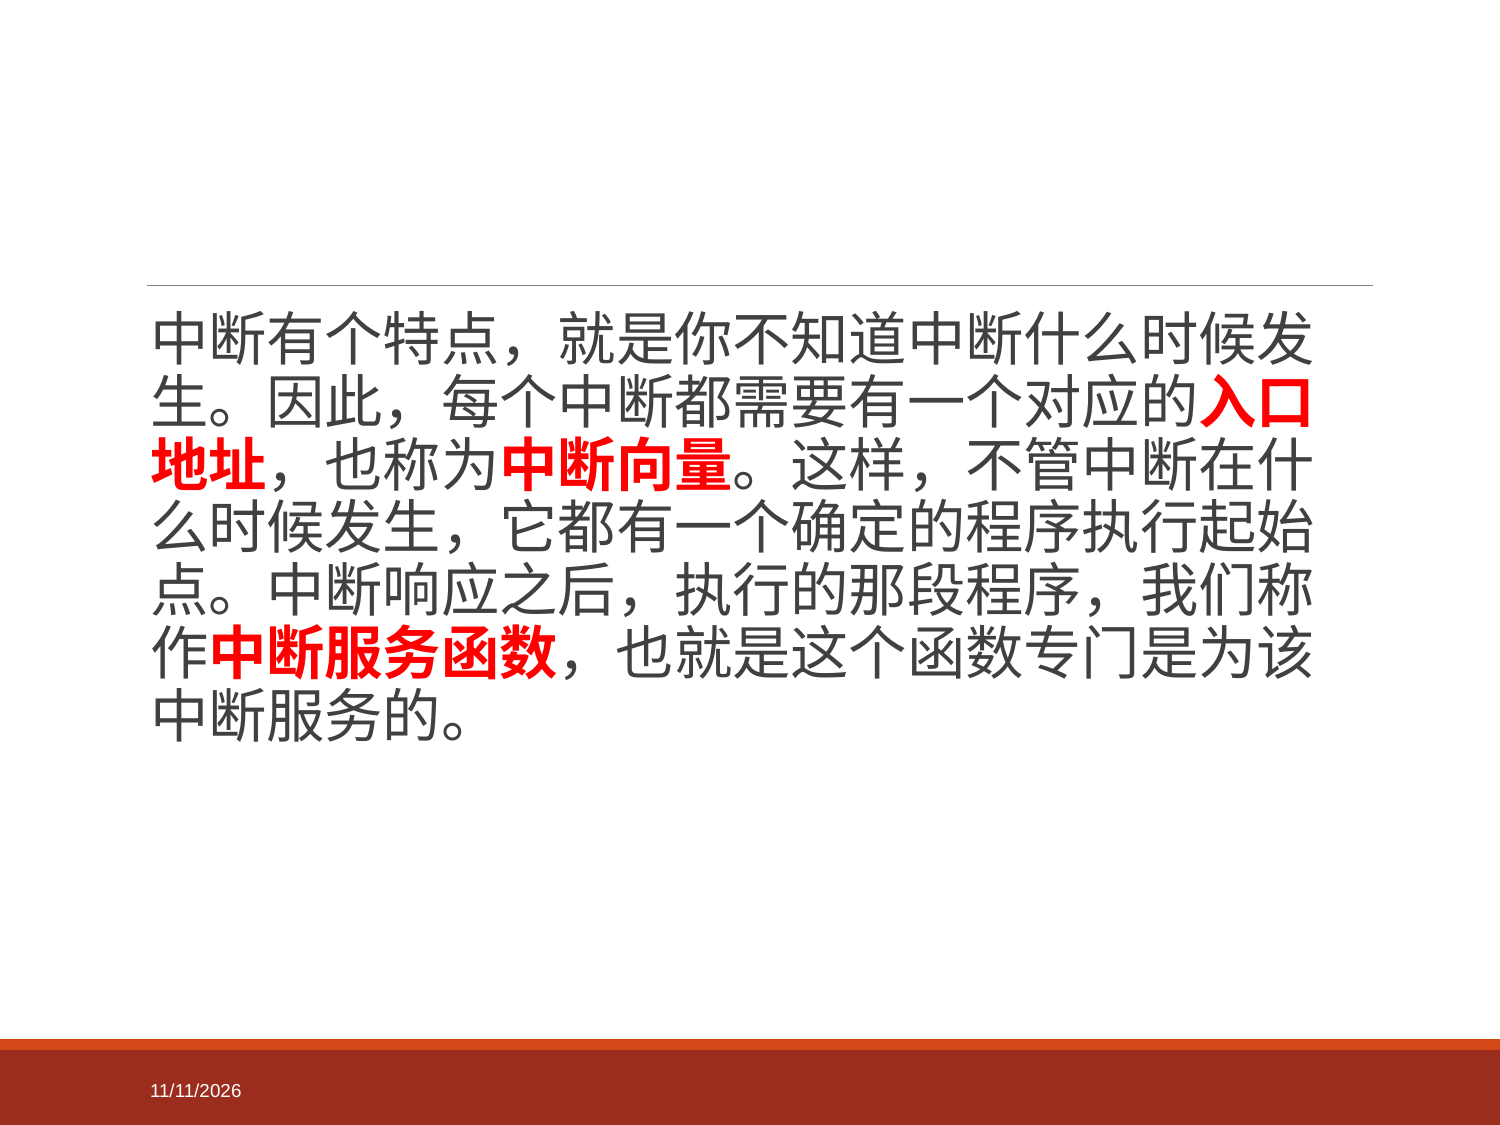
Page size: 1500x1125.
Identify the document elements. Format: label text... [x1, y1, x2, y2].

list 中断有个特点，就是你不知道中断什么时候发生。因此，每个中断都需要有一个对应的入口地址，也称为中断向量。这样，不管中断在什么时候发生，它都有一个确定的程序执行起始点。中断响应之后，执行的那段程序，我们称作中断服务函数，也就是这个函数专门是为该中断服务的。 [135, 302, 1373, 963]
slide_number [135, 1059, 440, 1120]
